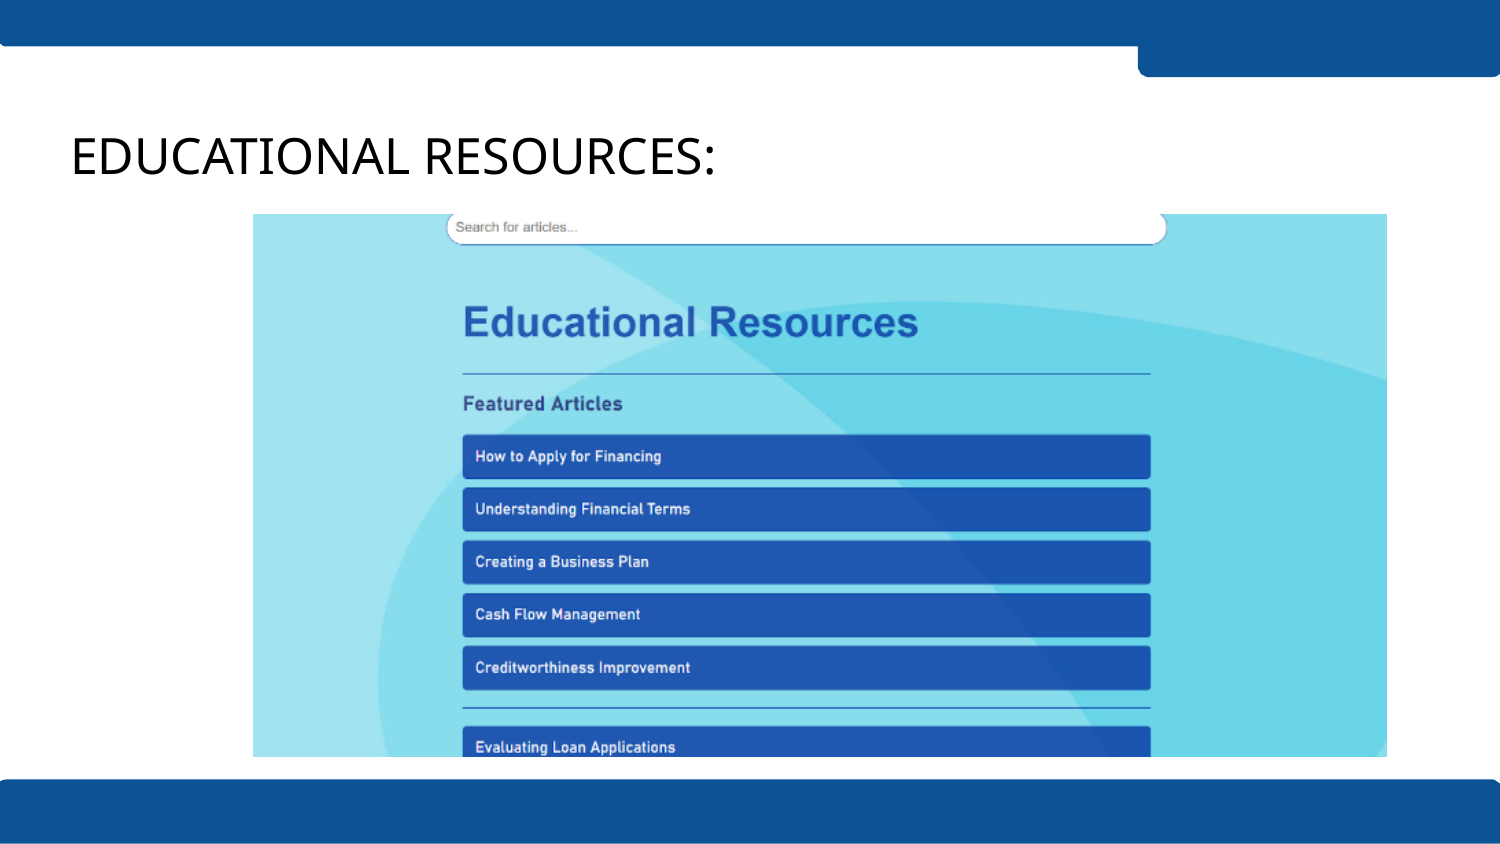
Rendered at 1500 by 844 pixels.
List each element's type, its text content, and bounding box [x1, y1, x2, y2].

picture [252, 214, 1387, 757]
list EDUCATIONAL RESOURCES: [32, 124, 1374, 185]
